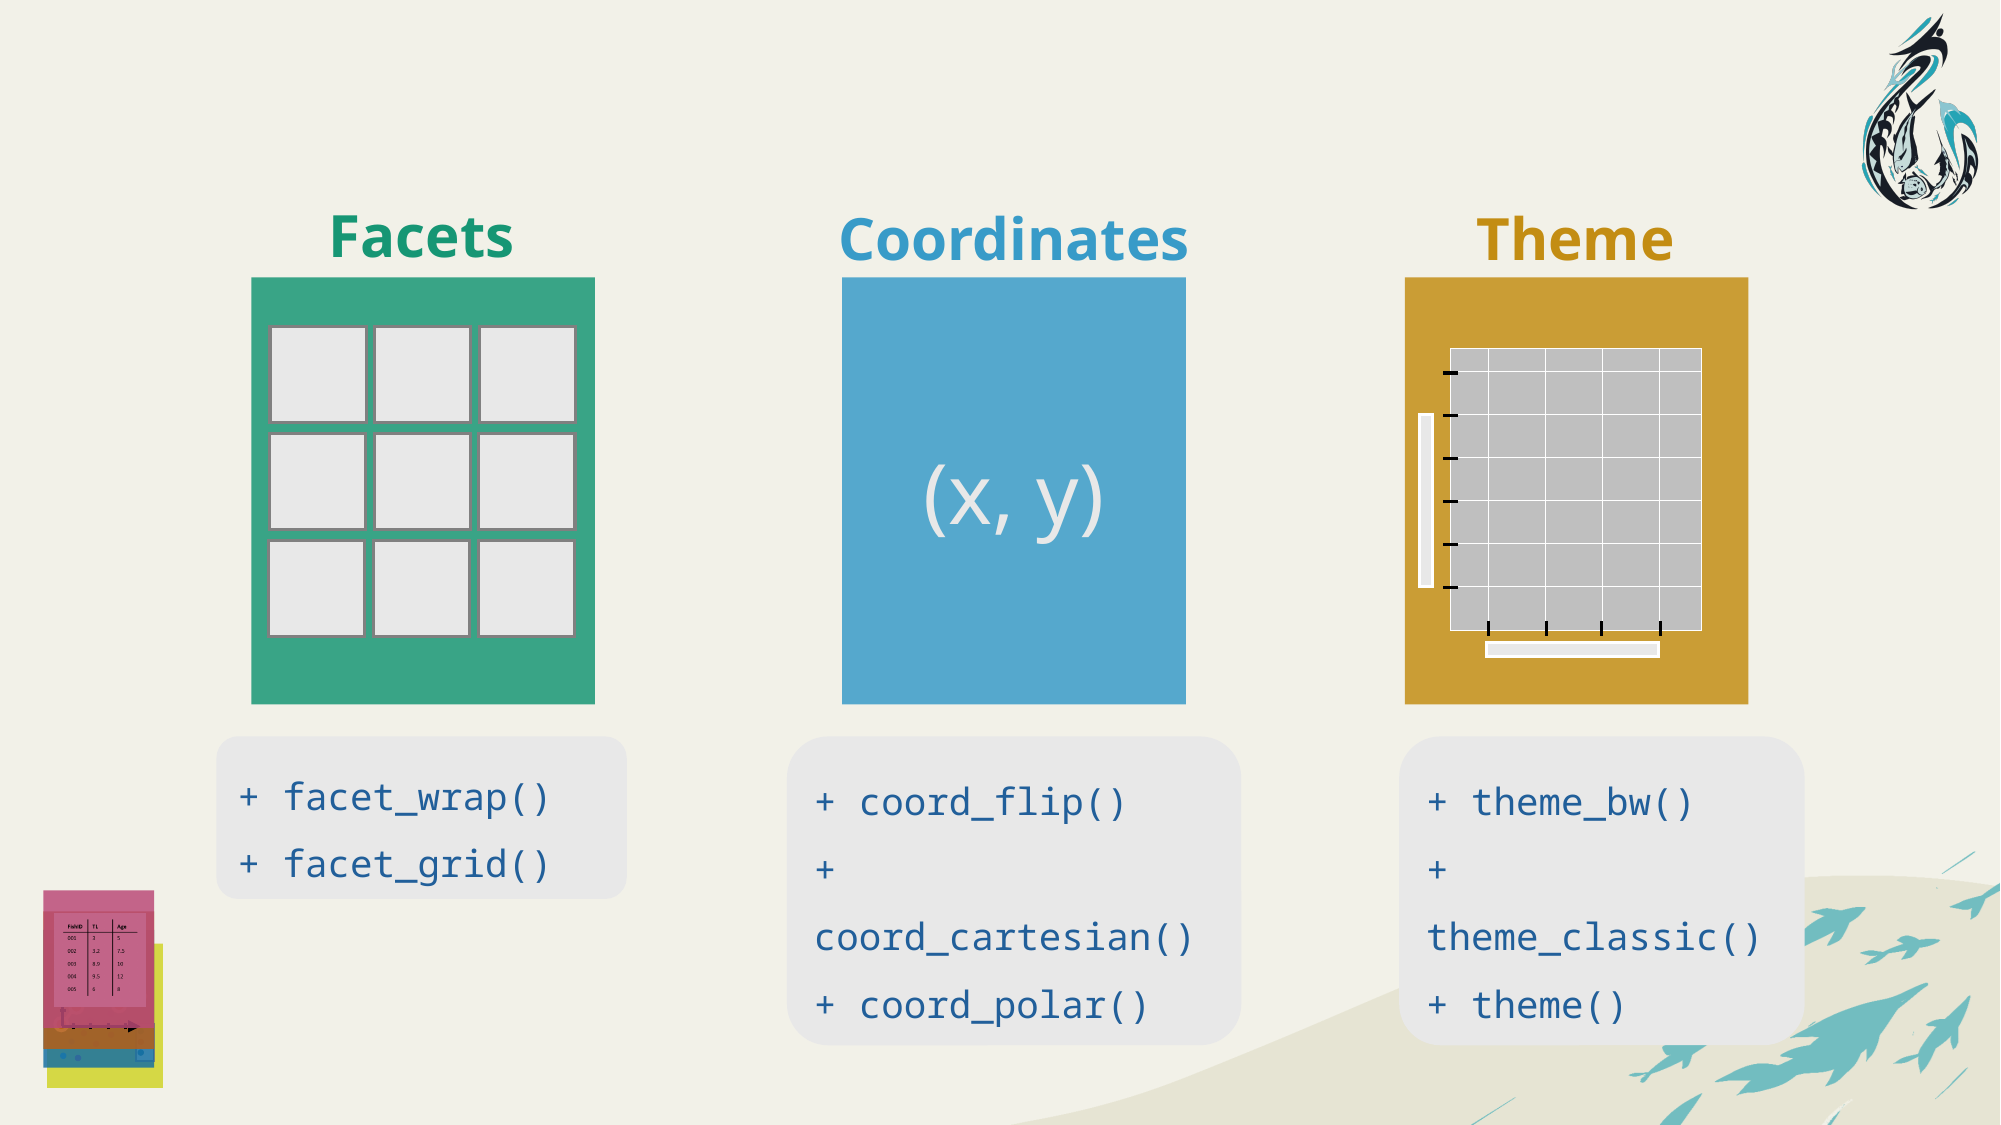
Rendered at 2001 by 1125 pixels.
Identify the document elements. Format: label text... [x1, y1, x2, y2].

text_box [42, 889, 155, 1029]
picture [978, 841, 2000, 1125]
text_box Facets [301, 191, 542, 276]
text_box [1404, 276, 1749, 705]
picture [1851, 13, 1985, 214]
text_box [42, 1029, 155, 1050]
text_box + theme_bw() + theme_classic() + theme() [1399, 736, 1805, 1046]
text_box Theme [1439, 194, 1712, 276]
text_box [42, 1050, 155, 1069]
text_box + facet_wrap() + facet_grid() [216, 736, 627, 899]
text_box (x, y) [841, 280, 1187, 706]
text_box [46, 943, 164, 1089]
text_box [250, 276, 596, 705]
text_box + coord_flip() + coord_cartesian() + coord_polar() [786, 736, 1242, 1046]
text_box Coordinates [786, 194, 1242, 280]
